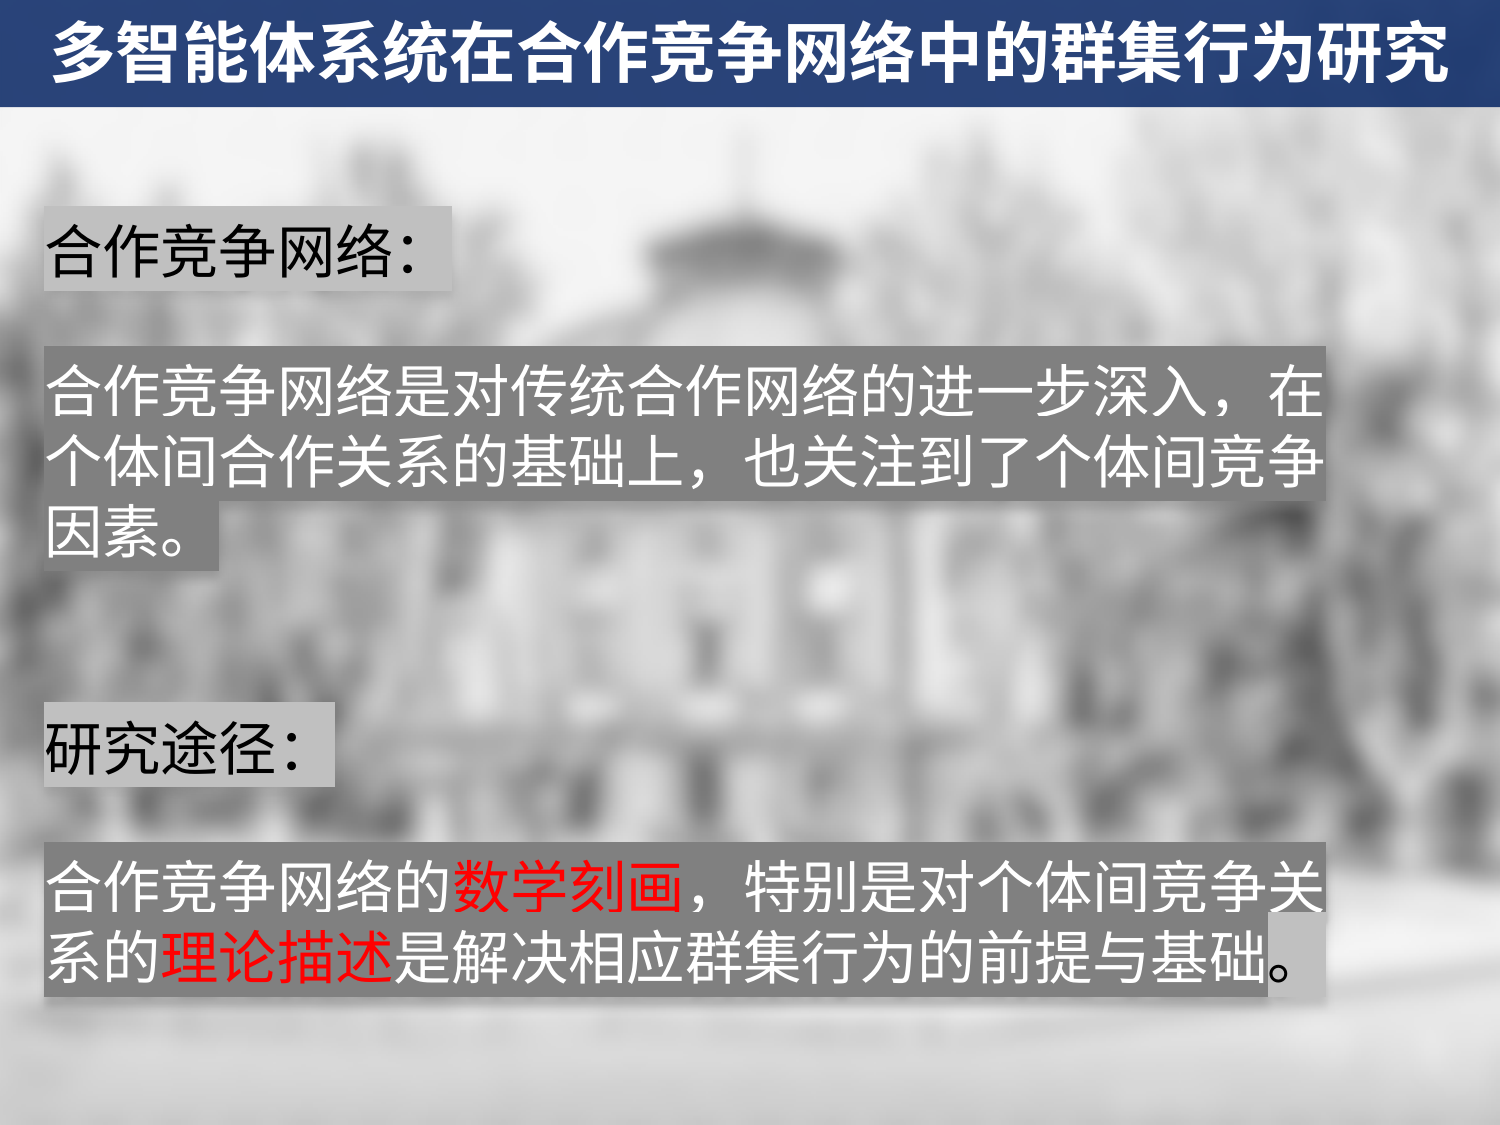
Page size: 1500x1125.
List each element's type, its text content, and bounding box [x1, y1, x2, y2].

text_box 多智能体系统在合作竞争网络中的群集行为研究 [0, 0, 1500, 109]
picture [0, 109, 1500, 1125]
text_box 合作竞争网络： 合作竞争网络是对传统合作网络的进一步深入，在个体间合作关系的基础上，也关注到了个体间竞争因素。 [29, 208, 1365, 573]
text_box 研究途径： 合作竞争网络的数学刻画，特别是对个体间竞争关系的理论描述是解决相应群集行为的前提与基础。 [29, 704, 1365, 999]
